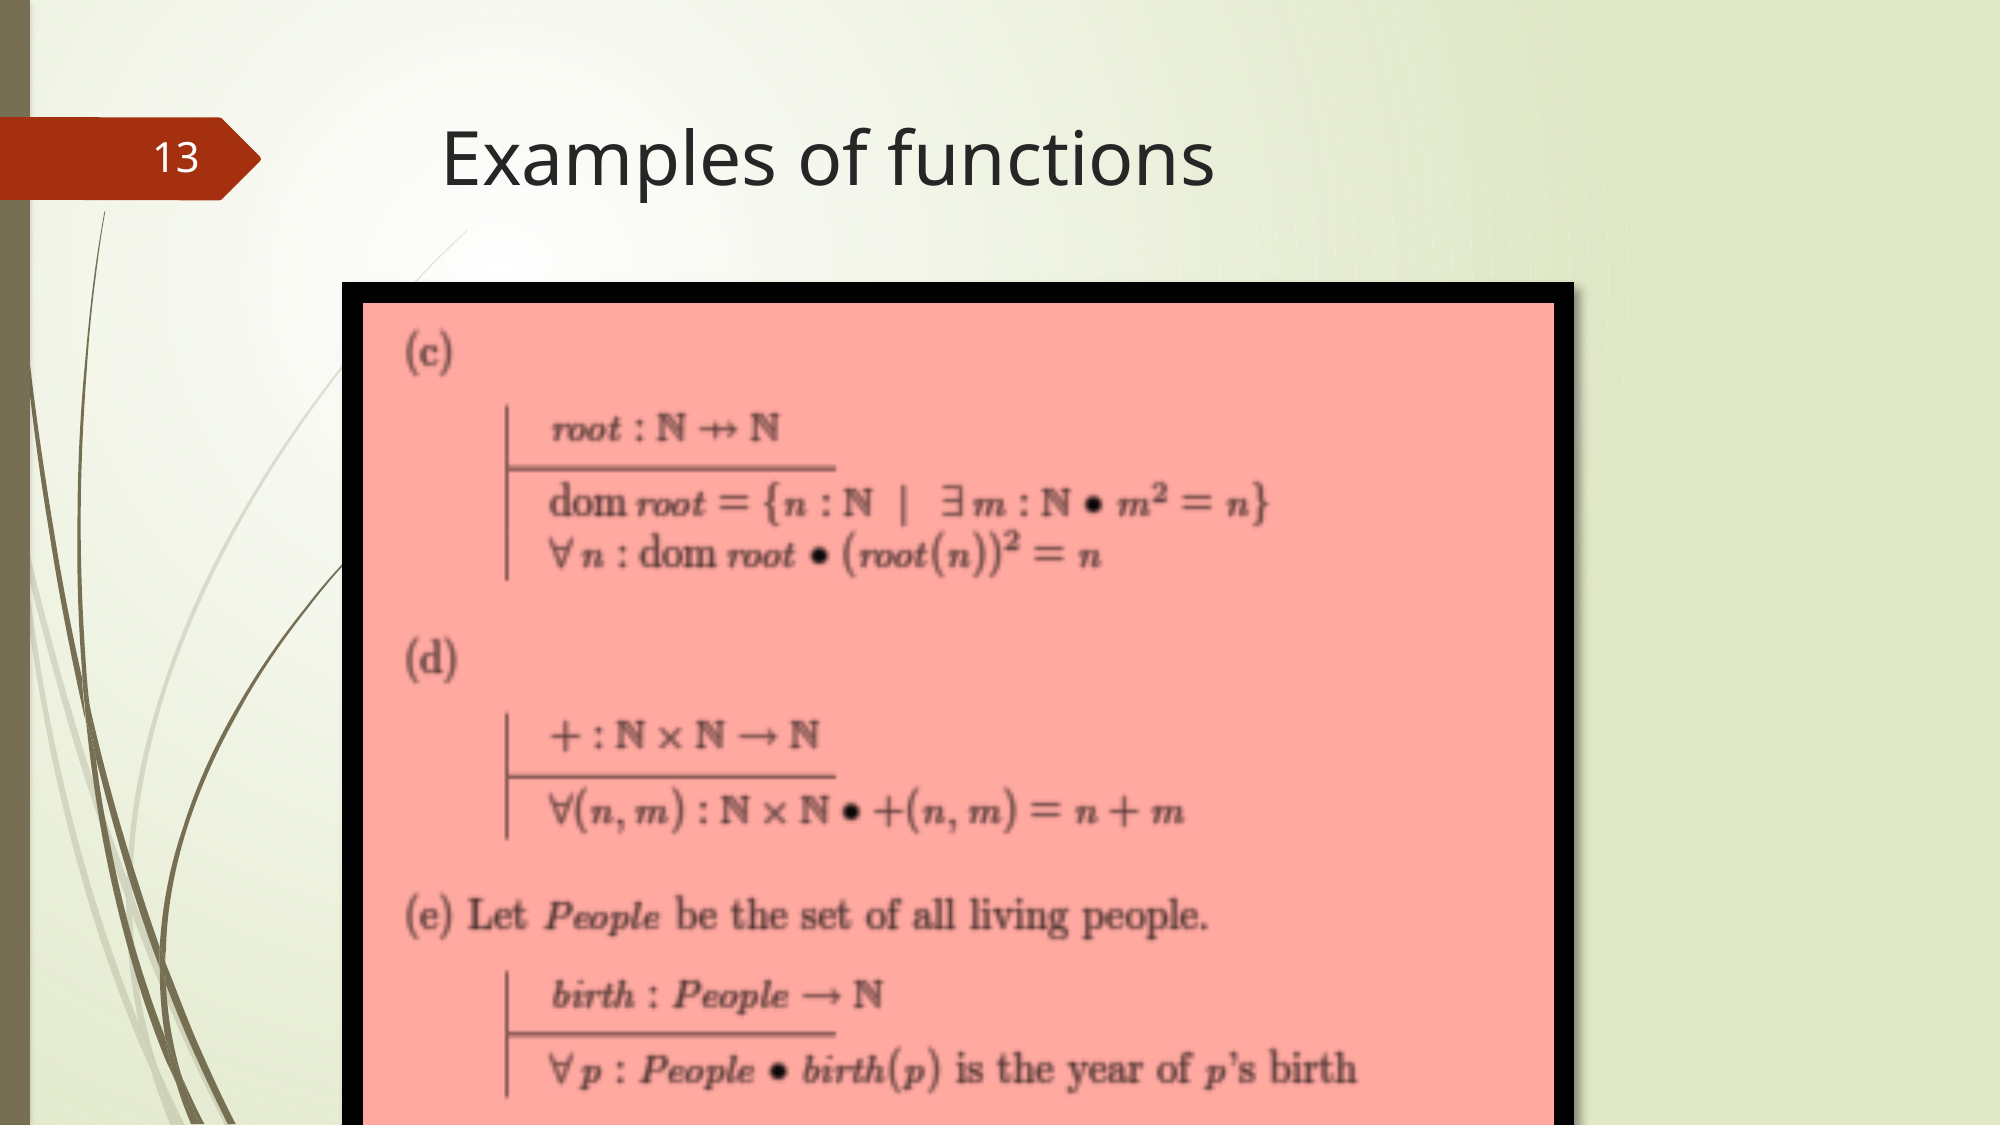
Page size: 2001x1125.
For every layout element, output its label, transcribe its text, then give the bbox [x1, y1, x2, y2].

title Examples of functions [425, 102, 1888, 313]
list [362, 302, 1554, 1125]
slide_number 13 [87, 129, 216, 190]
